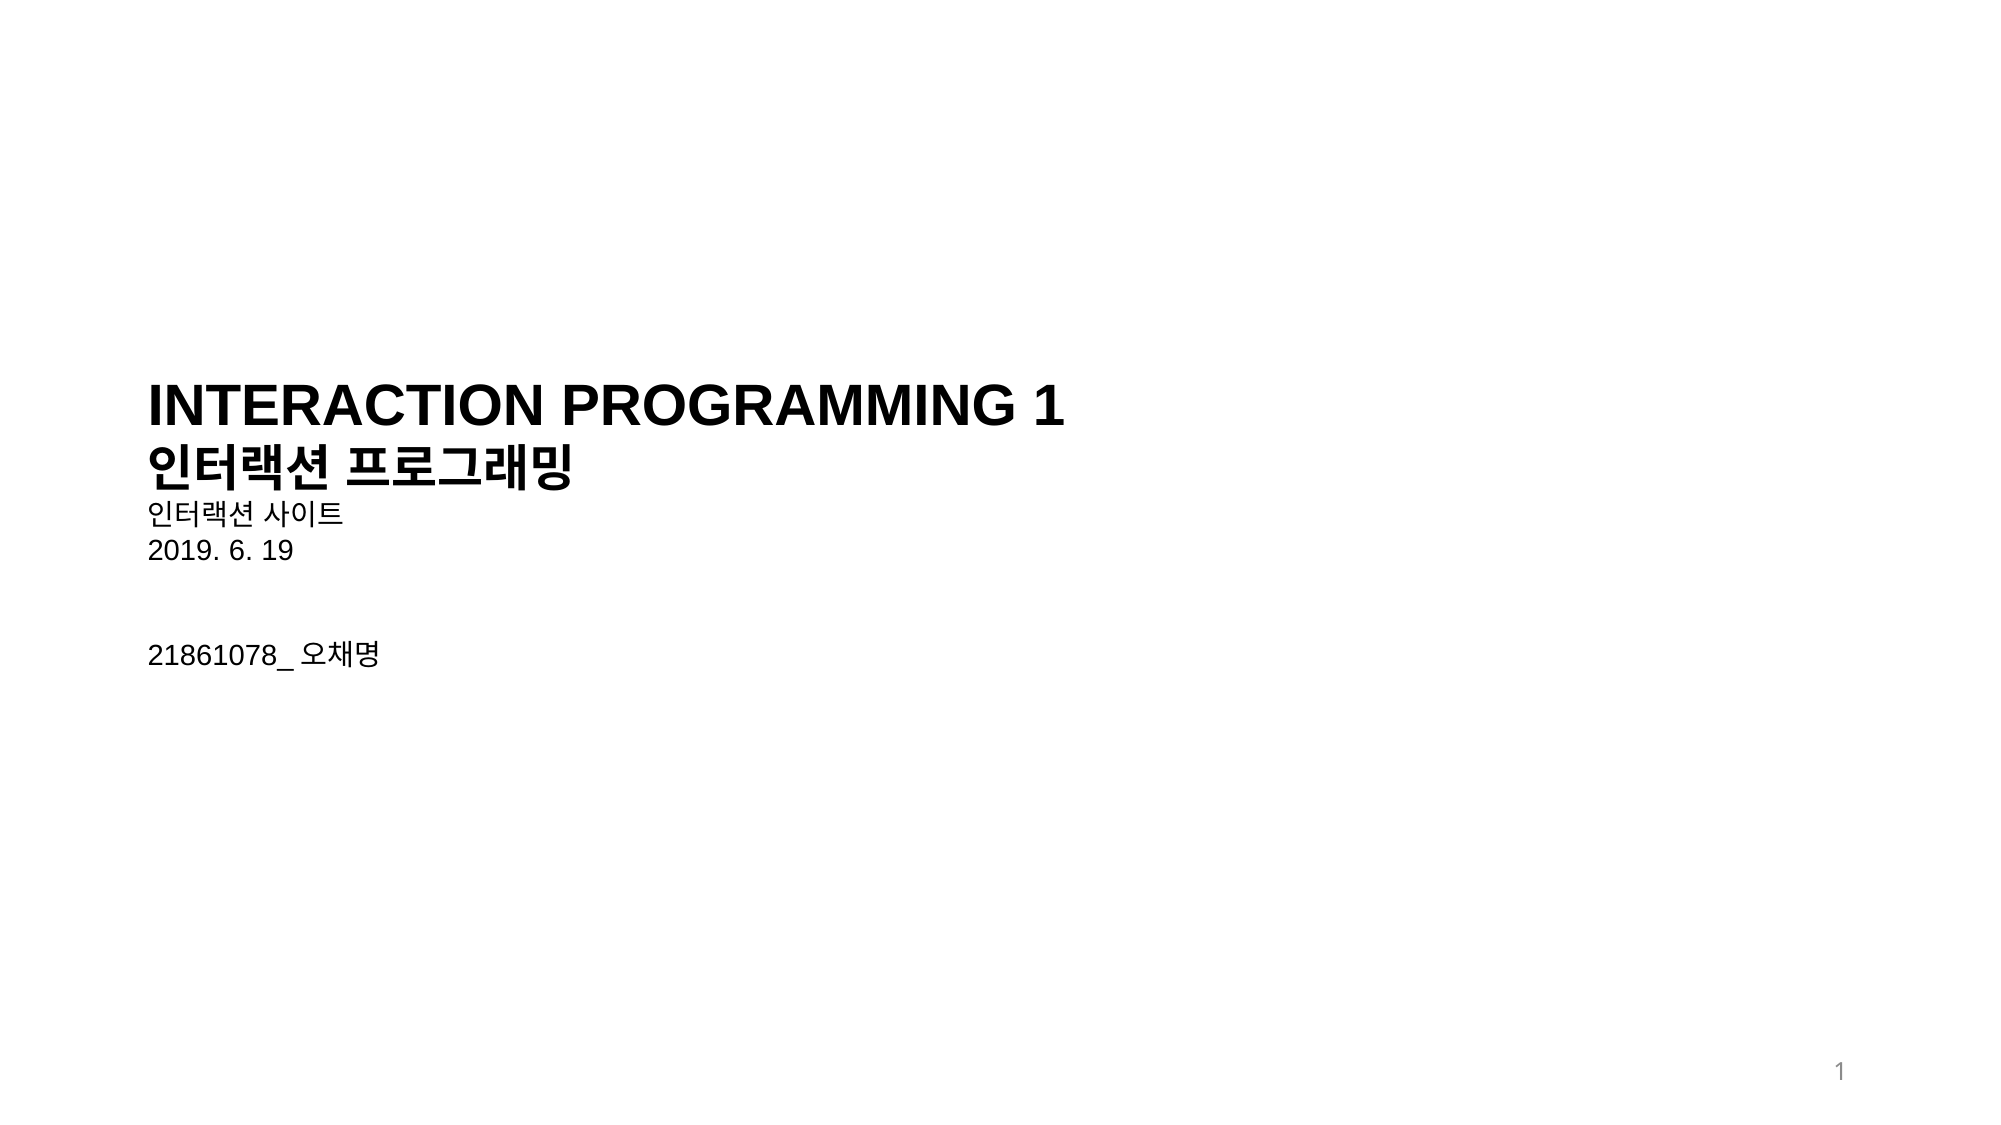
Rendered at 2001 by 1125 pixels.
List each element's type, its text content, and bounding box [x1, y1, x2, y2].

slide_number 1 [1412, 1042, 1863, 1103]
text_box INTERACTION PROGRAMMING 1 인터랙션 프로그래밍 인터랙션 사이트 2019. 6. 19 21861078_오채명 [132, 289, 1097, 679]
